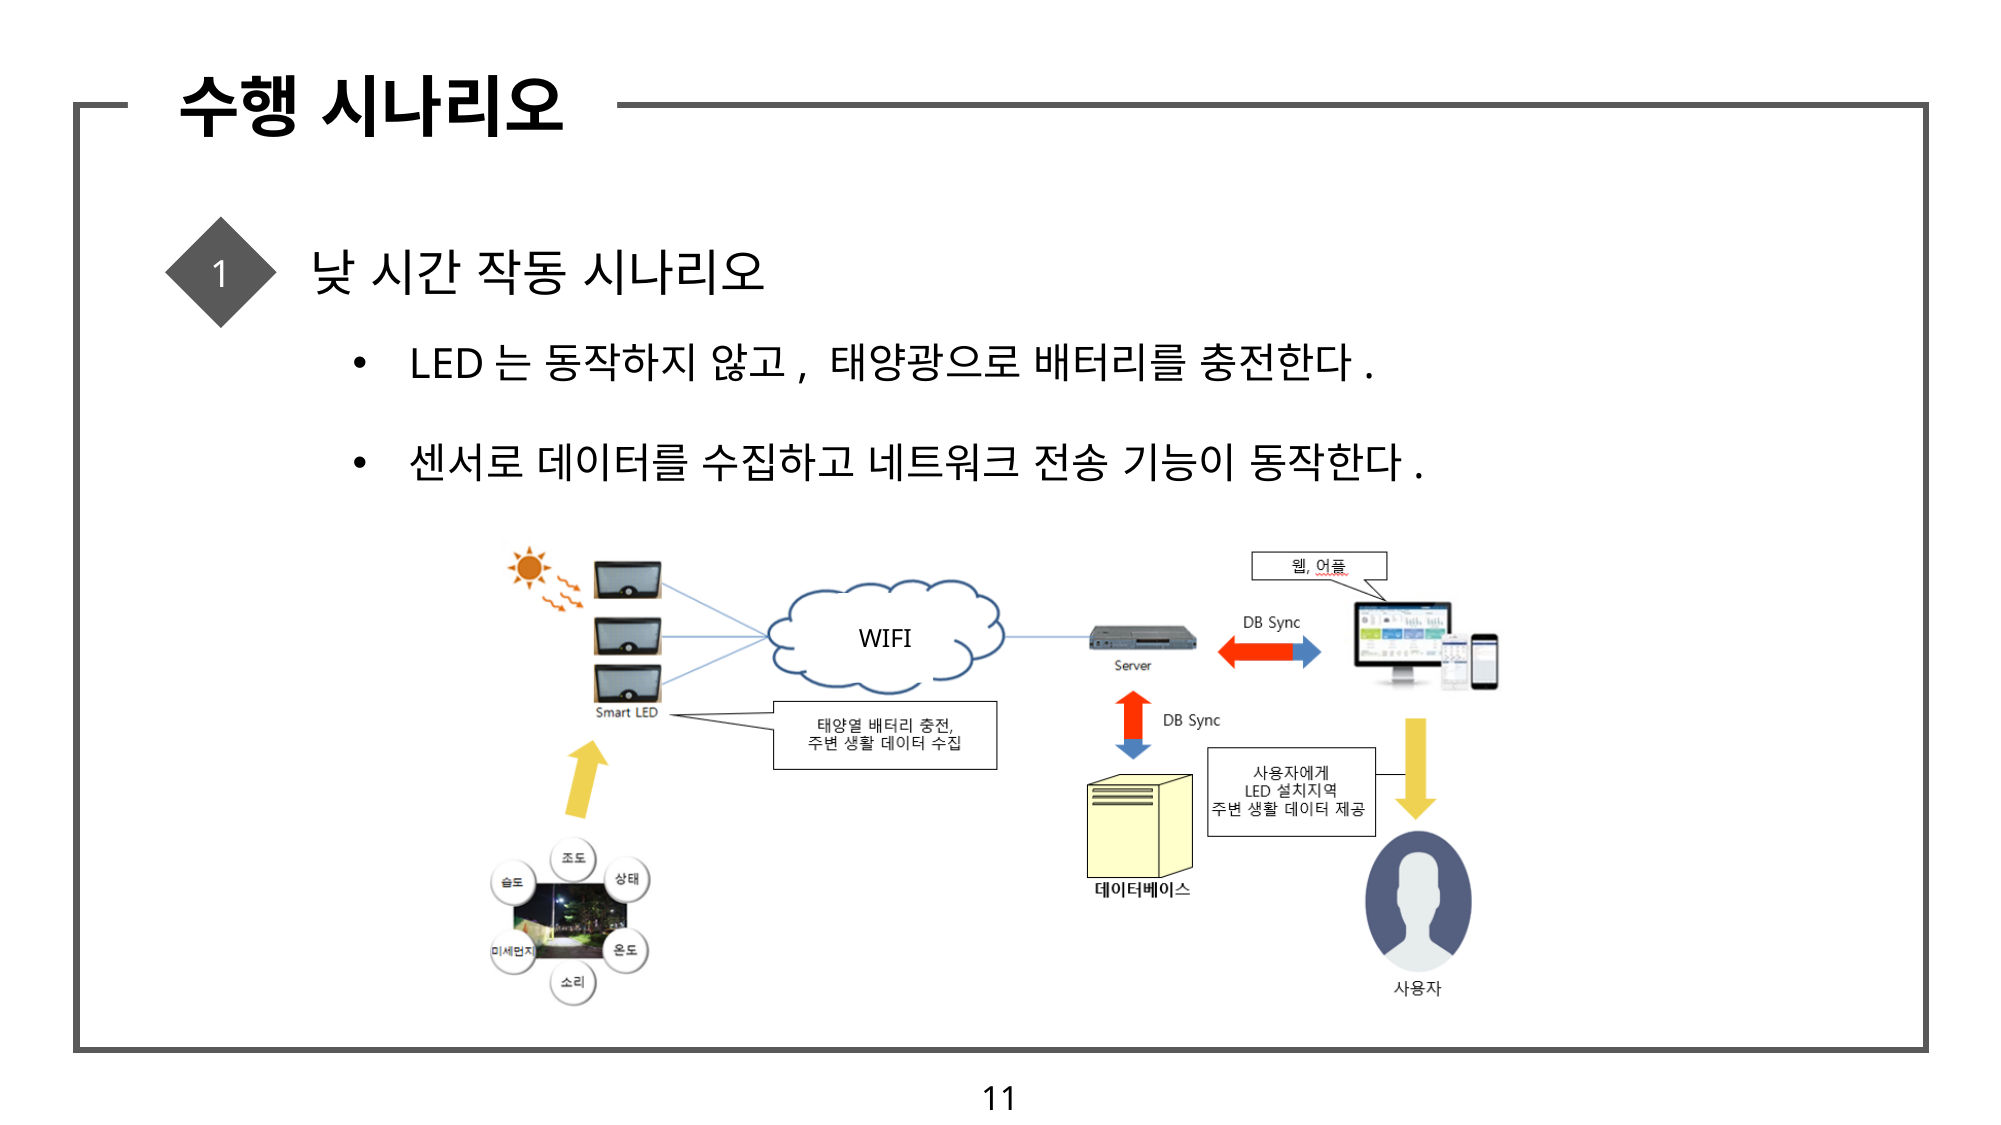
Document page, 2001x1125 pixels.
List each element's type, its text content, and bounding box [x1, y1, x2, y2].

text_box 1 [163, 214, 279, 330]
text_box 11 [958, 1069, 1042, 1125]
text_box LED는 동작하지 않고, 태양광으로 배터리를 충전한다. 센서로 데이터를 수집하고 네트워크 전송 기능이 동작한다. [337, 329, 1800, 495]
text_box [76, 104, 1927, 1051]
picture [486, 532, 1514, 1014]
text_box 수행 시나리오 [127, 57, 618, 152]
text_box 낮 시간 작동 시나리오 [296, 234, 979, 310]
